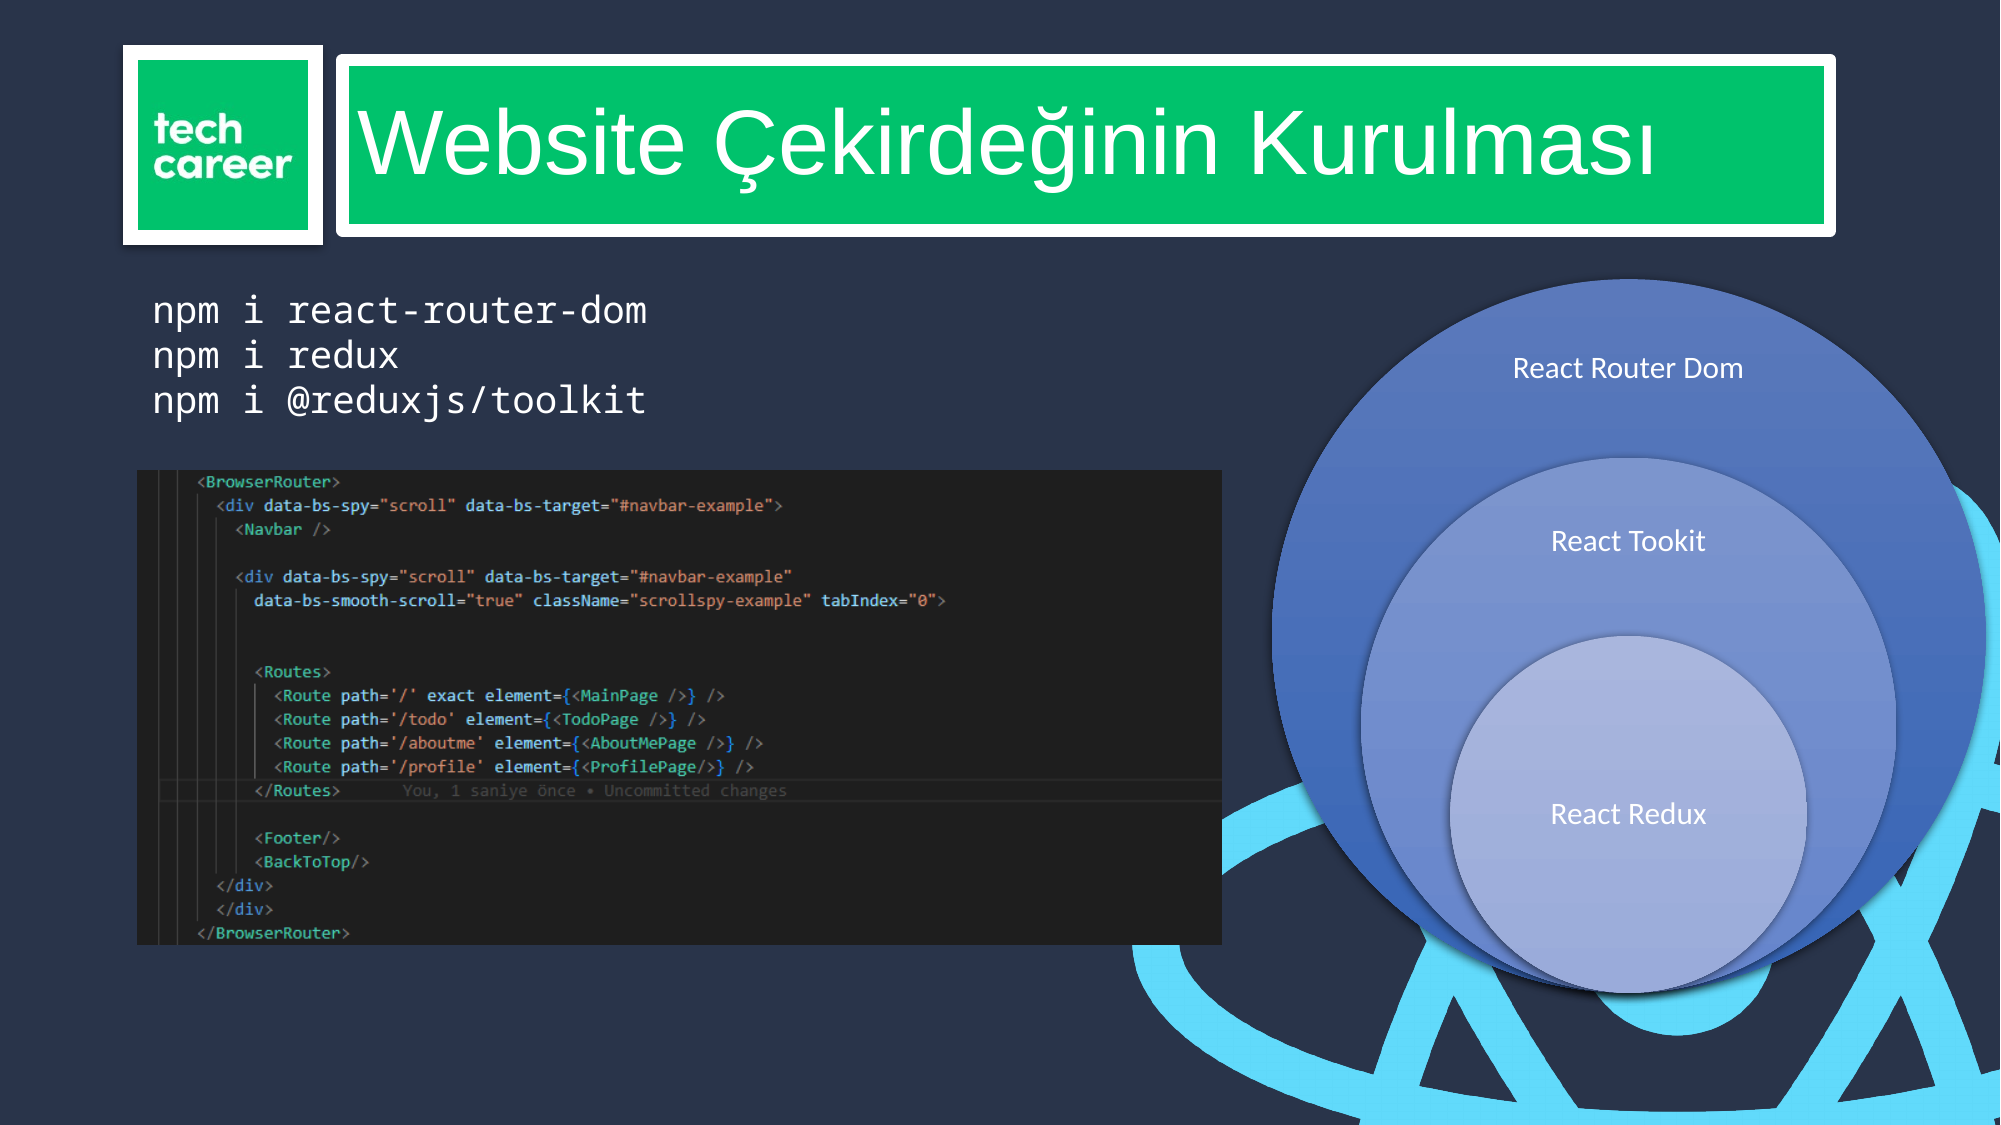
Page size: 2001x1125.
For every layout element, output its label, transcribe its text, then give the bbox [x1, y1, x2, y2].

picture [137, 59, 309, 231]
text_box npm i react-router-dom npm i redux npm i @reduxjs/toolkit [137, 279, 1138, 429]
title Website Çekirdeğinin Kurulması [342, 59, 1831, 231]
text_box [1257, 279, 2000, 993]
picture [137, 470, 2000, 1125]
